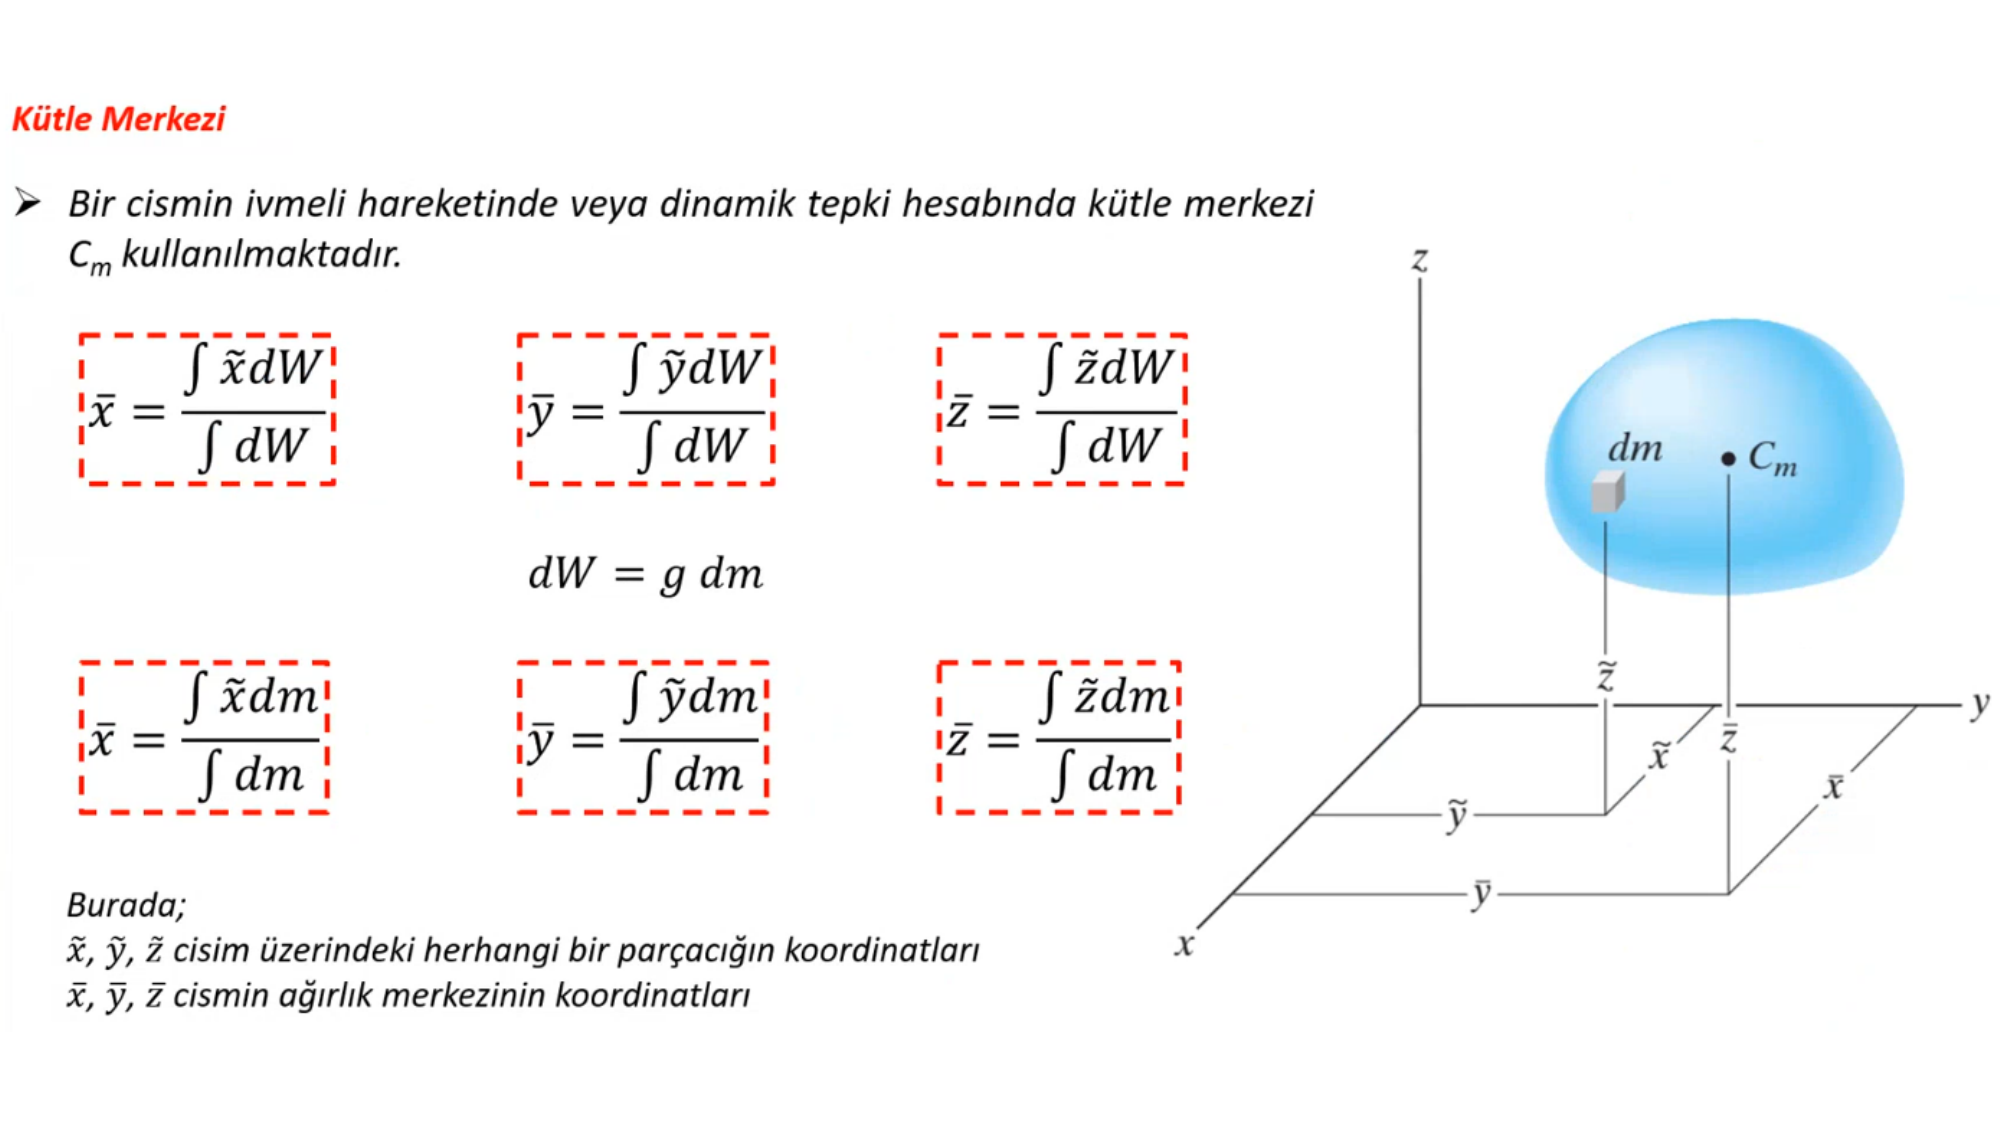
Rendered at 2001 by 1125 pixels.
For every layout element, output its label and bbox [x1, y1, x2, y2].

picture [0, 93, 2000, 1032]
